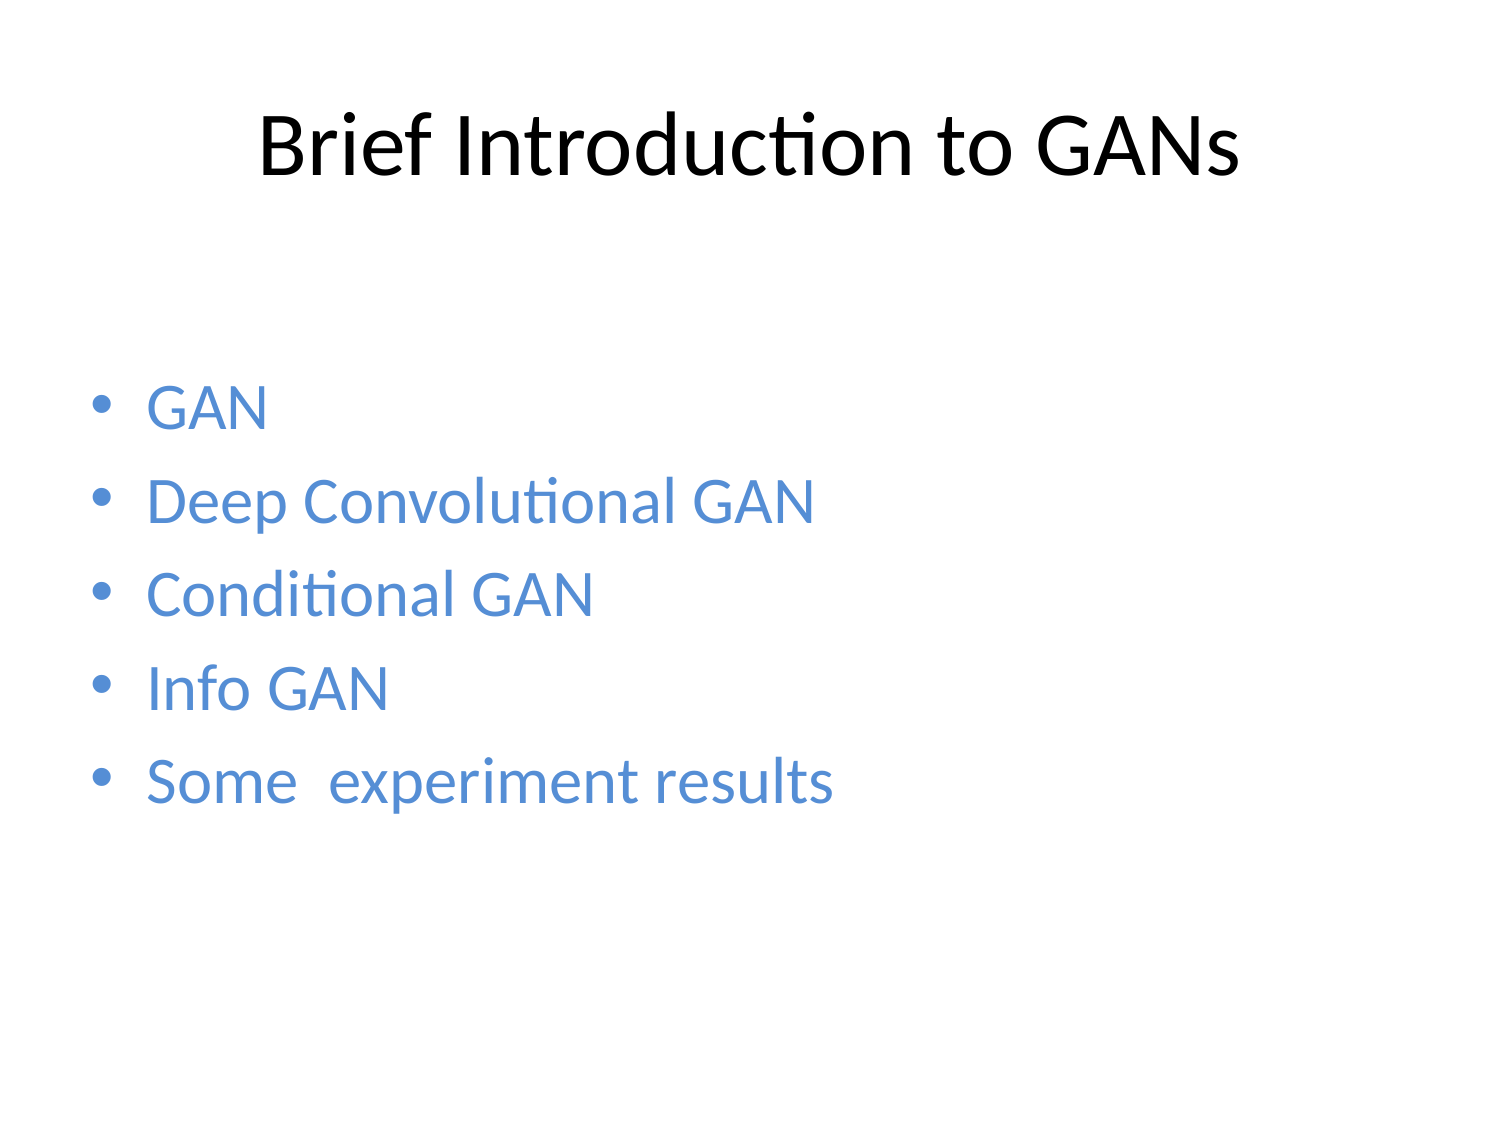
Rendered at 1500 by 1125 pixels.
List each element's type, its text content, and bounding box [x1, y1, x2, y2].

list GAN Deep Convolutional GAN Conditional GAN Info GAN Some experiment results [75, 262, 1425, 1005]
title Brief Introduction to GANs [75, 45, 1425, 233]
